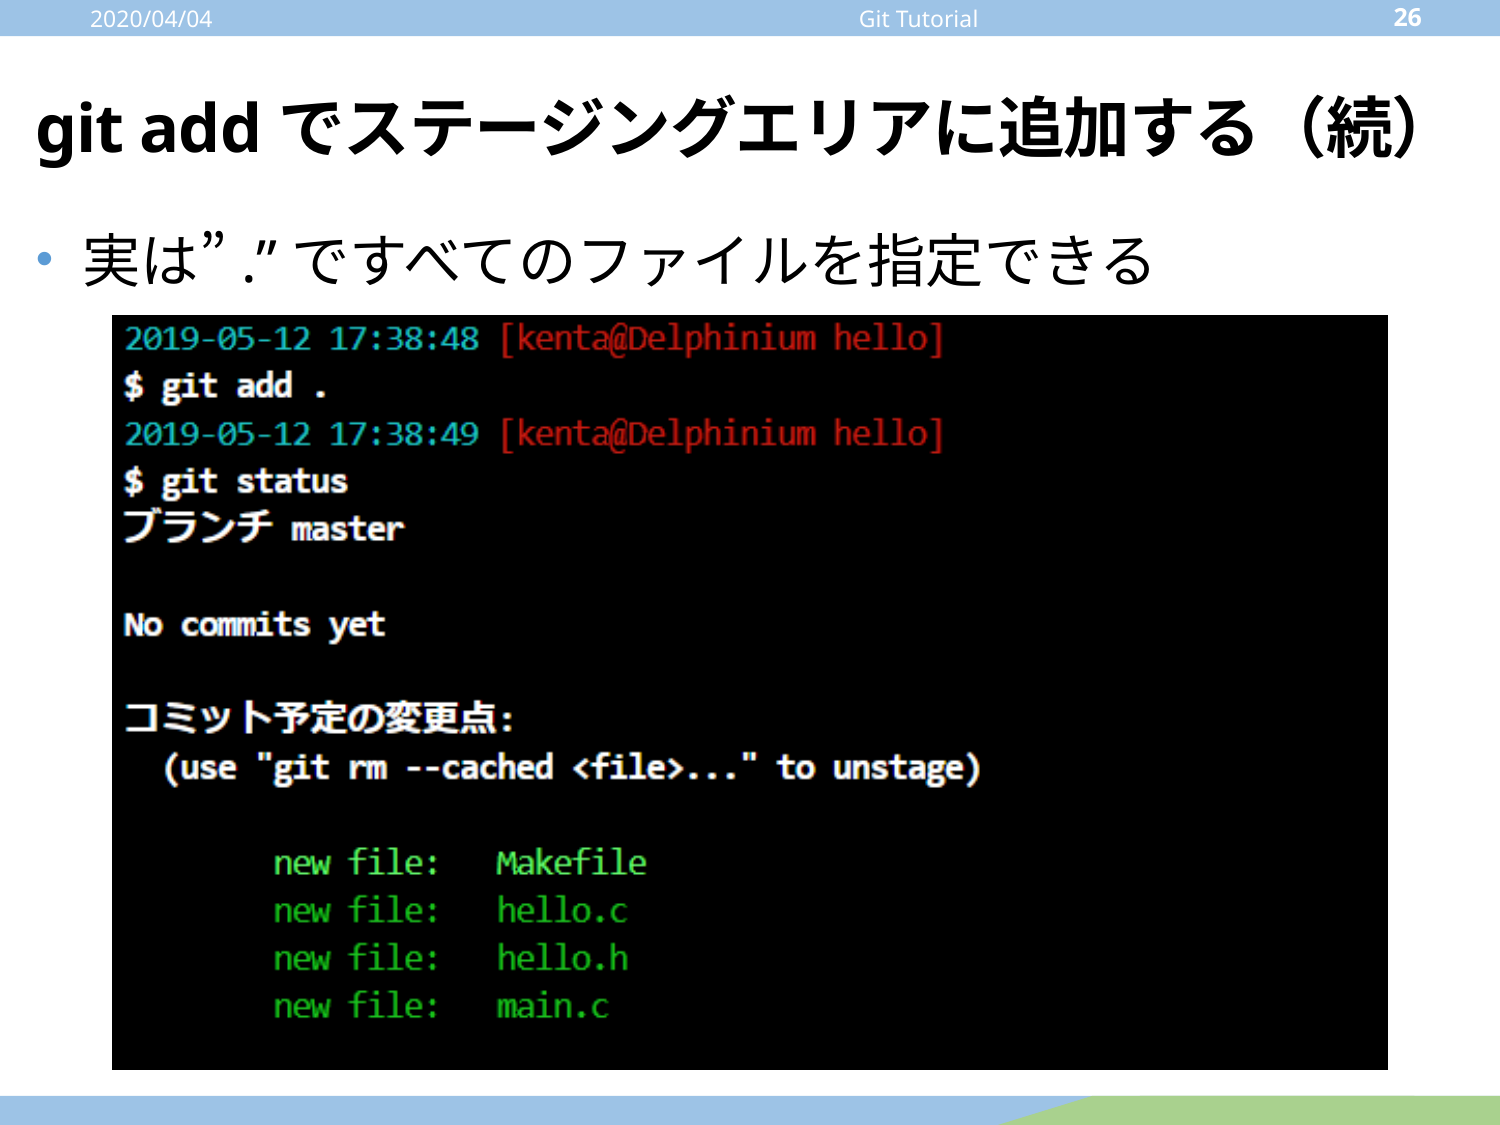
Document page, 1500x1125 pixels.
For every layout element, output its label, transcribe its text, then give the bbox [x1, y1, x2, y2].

slide_number 26 [1320, 0, 1496, 36]
picture [111, 315, 1389, 1070]
title git addでステージングエリアに追加する（続） [20, 68, 1483, 184]
list 実は”.”ですべてのファイルを指定できる [20, 216, 1483, 1063]
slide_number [75, 0, 471, 36]
footer Git Tutorial [517, 0, 1321, 37]
